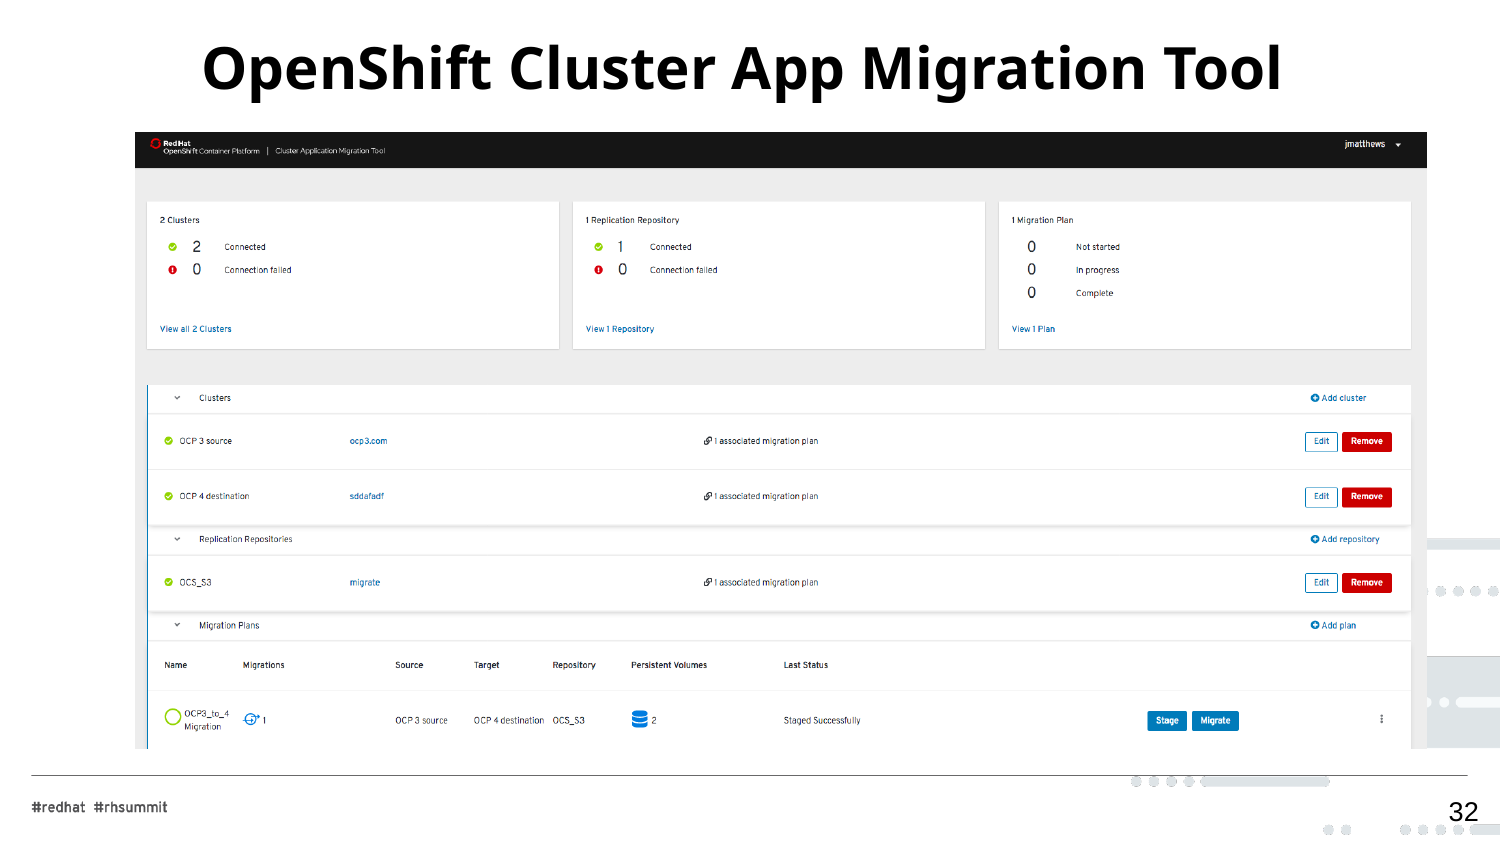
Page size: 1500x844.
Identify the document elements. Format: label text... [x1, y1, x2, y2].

slide_number ‹#› [1403, 779, 1494, 844]
picture [0, 0, 1500, 844]
text_box OpenShift Cluster App Migration Tool [135, 0, 1365, 132]
